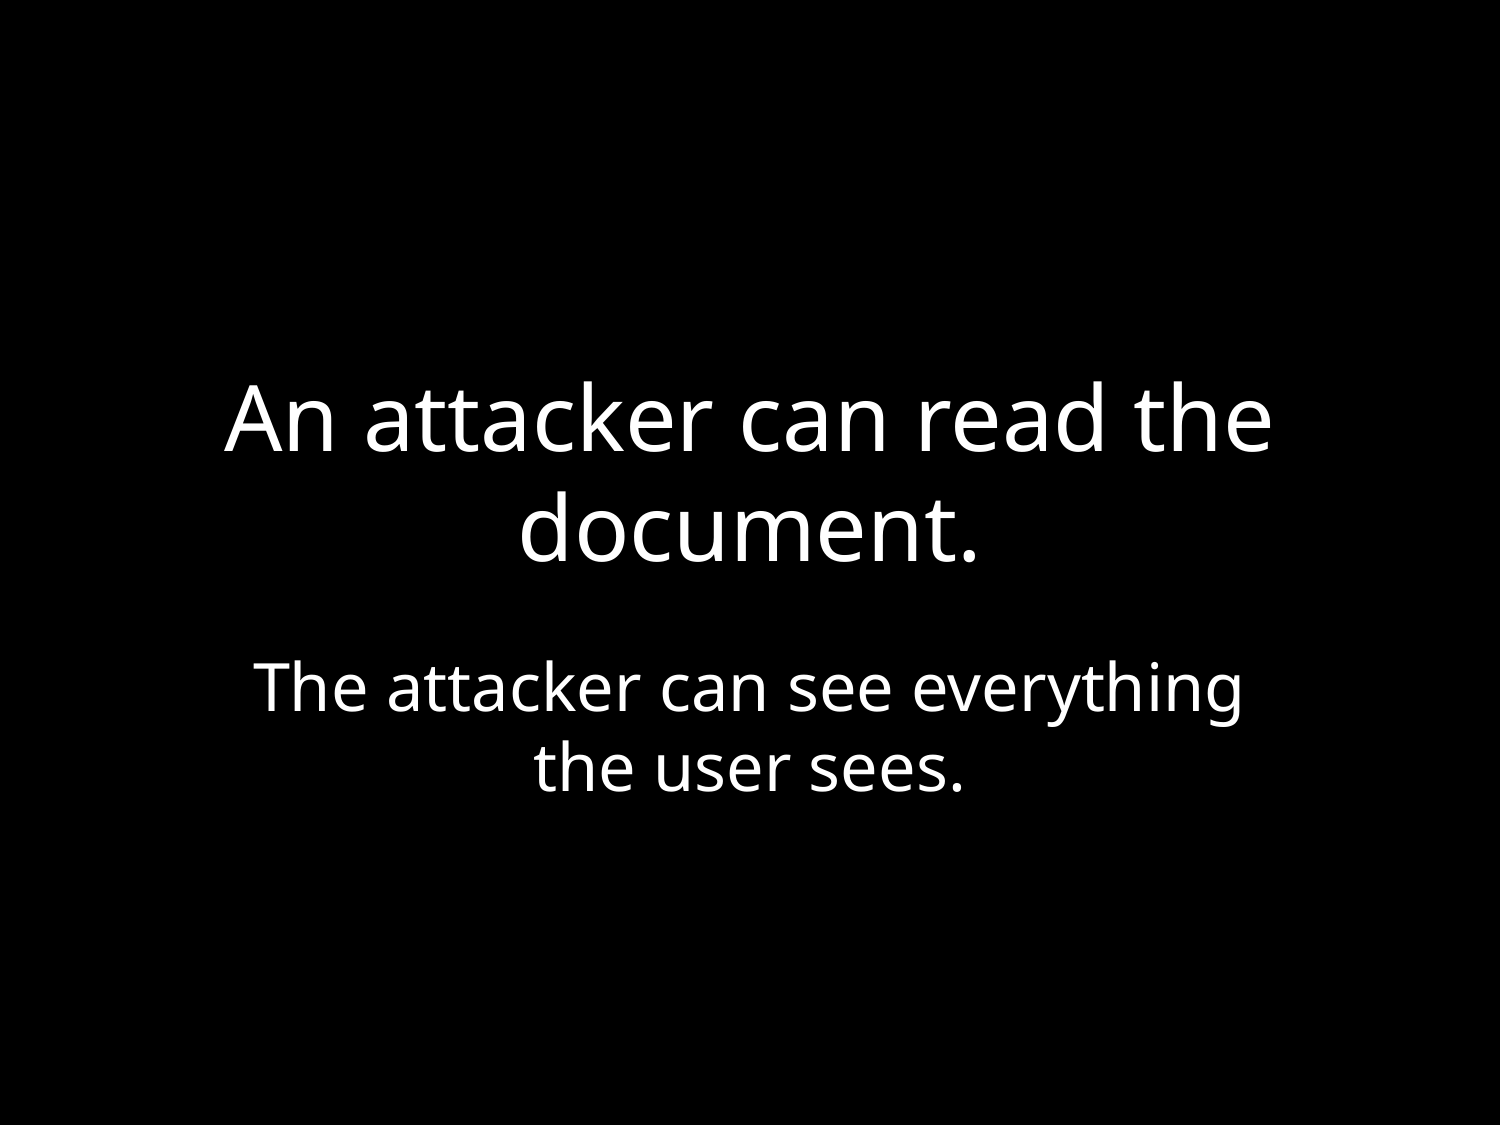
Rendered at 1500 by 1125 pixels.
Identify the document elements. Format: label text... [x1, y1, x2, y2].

subtitle The attacker can see everything the user sees. [224, 637, 1276, 926]
title An attacker can read the document. [112, 349, 1388, 591]
